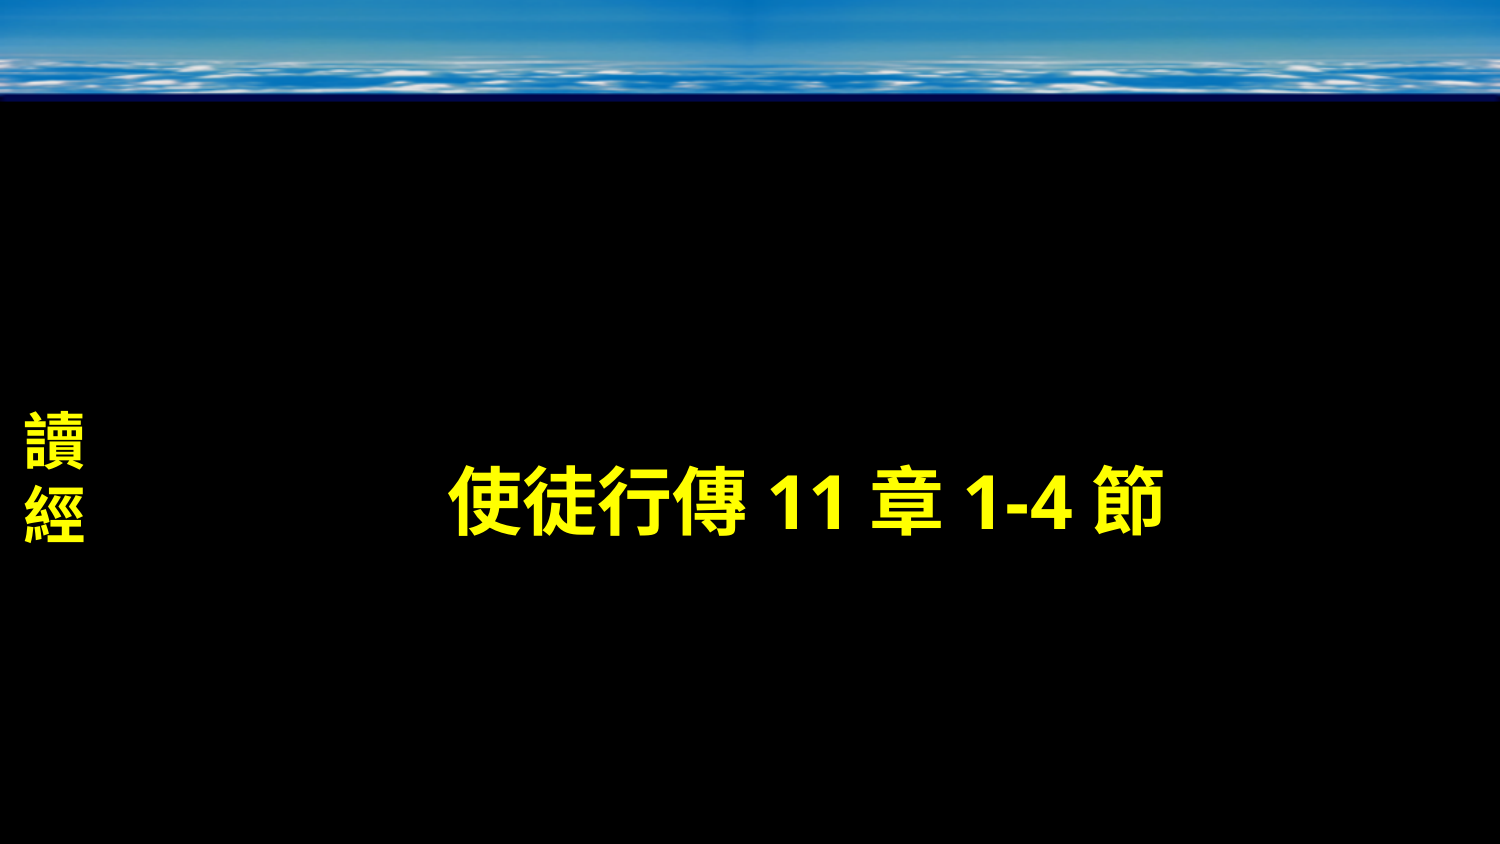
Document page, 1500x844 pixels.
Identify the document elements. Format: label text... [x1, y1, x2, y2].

picture [0, 0, 1500, 844]
text_box 讀經 [0, 394, 110, 559]
text_box 使徒行傳11章1-4節 [114, 401, 1500, 552]
